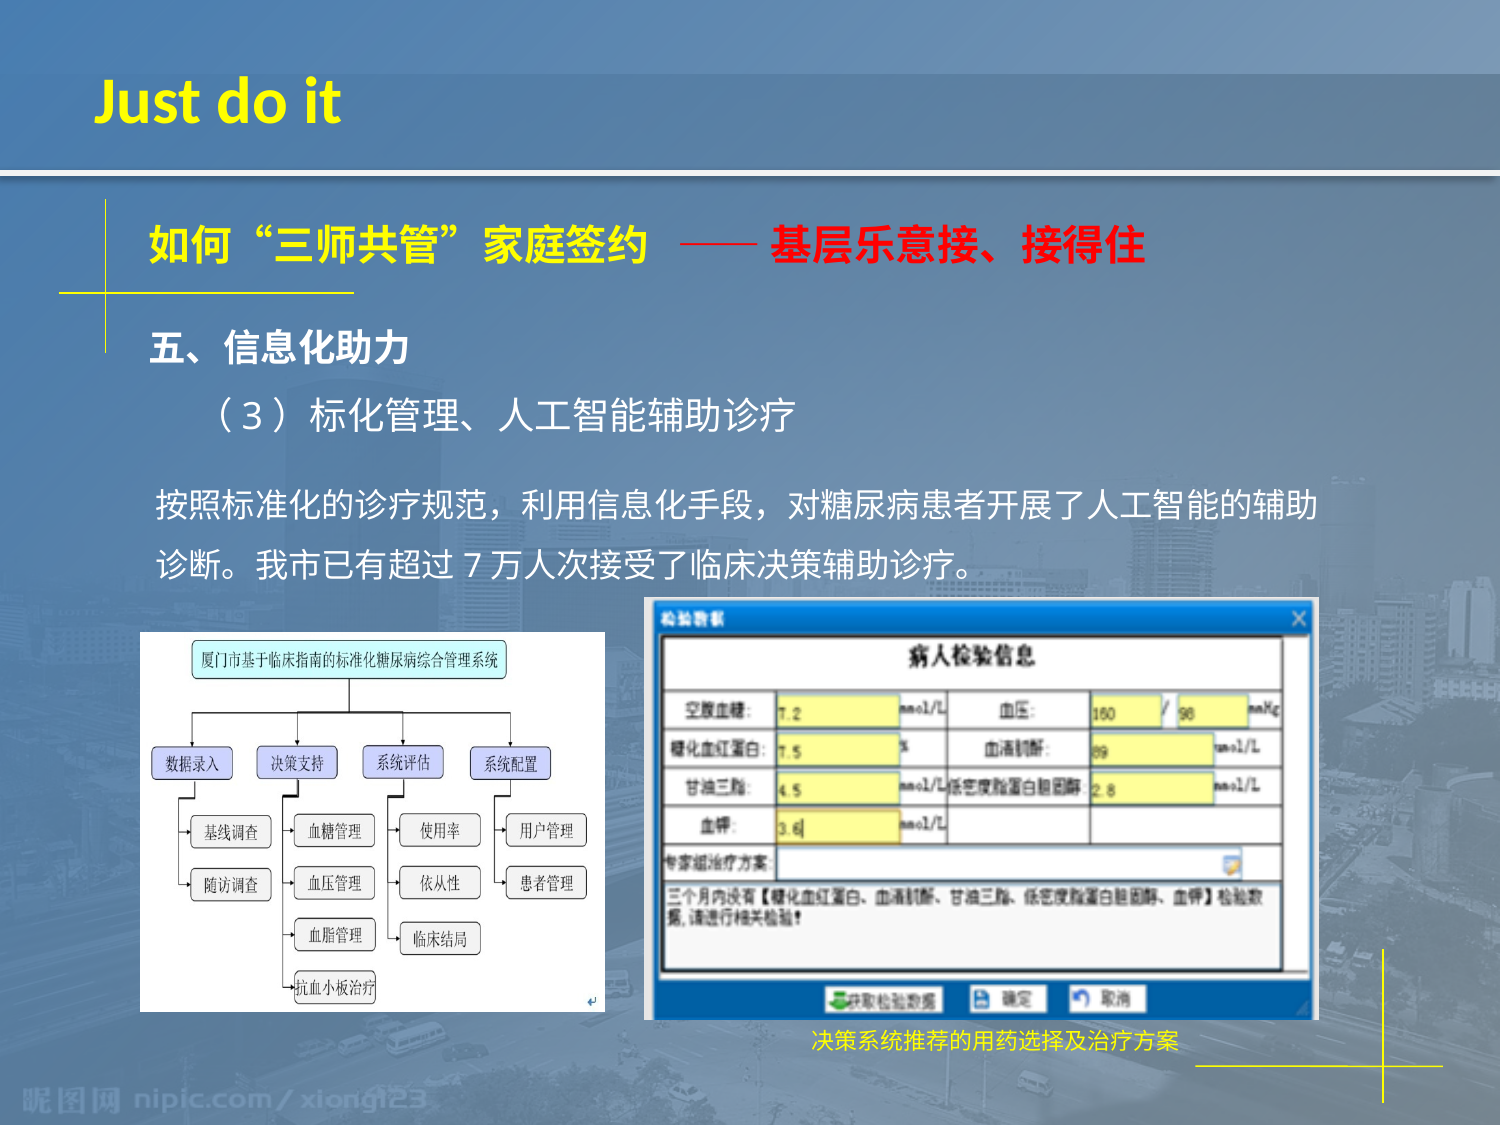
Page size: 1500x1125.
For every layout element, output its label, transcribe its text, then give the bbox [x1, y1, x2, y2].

picture [644, 597, 1320, 1020]
text_box 五、信息化助力 [58, 316, 985, 377]
title Just do it [79, 45, 1430, 149]
text_box （3）标化管理、人工智能辅助诊疗 [105, 384, 1325, 445]
text_box 按照标准化的诊疗规范，利用信息化手段，对糖尿病患者开展了人工智能的辅助诊断。我市已有超过7万人次接受了临床决策辅助诊疗。 [140, 456, 1360, 592]
picture [140, 632, 605, 1012]
text_box 决策系统推荐的用药选择及治疗方案 [796, 1027, 1243, 1062]
text_box 如何“三师共管”家庭签约 —— 基层乐意接、接得住 [133, 210, 1162, 276]
